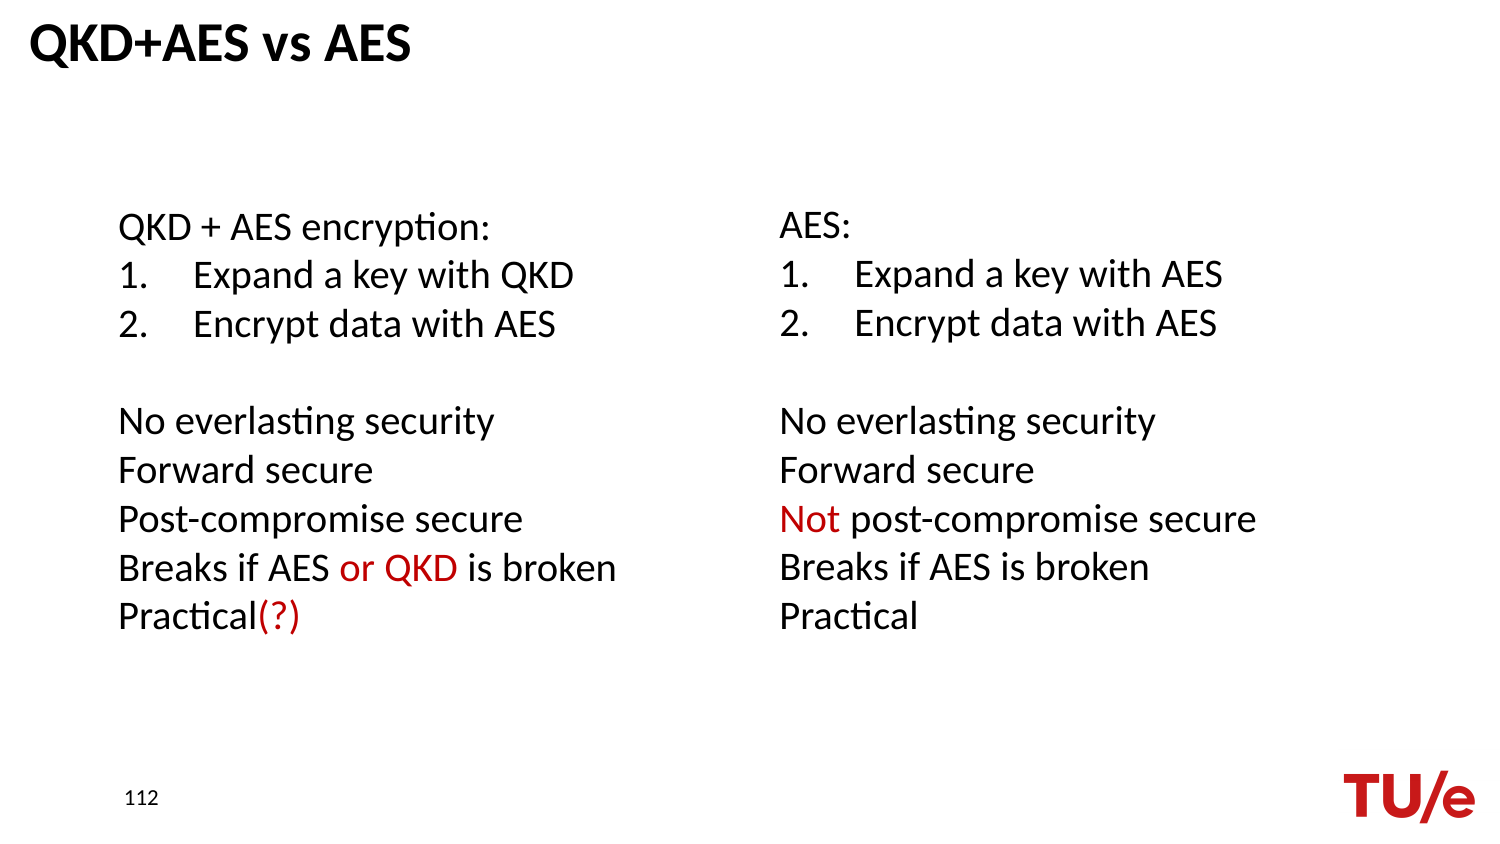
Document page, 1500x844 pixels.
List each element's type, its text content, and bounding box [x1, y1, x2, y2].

title QKD+AES vs AES [0, 0, 1500, 88]
slide_number 112 [0, 749, 1338, 844]
text_box AES: Expand a key with AES Encrypt data with AES No everlasting security Forward secure Not post-compromise secure Breaks if AES is broken Practical [749, 87, 1500, 749]
list QKD + AES encryption: Expand a key with QKD Encrypt data with AES No everlasting security Forward secure Post-compromise secure Breaks if AES or QKD is broken Practical(?) [0, 88, 749, 749]
picture [1338, 749, 1500, 844]
